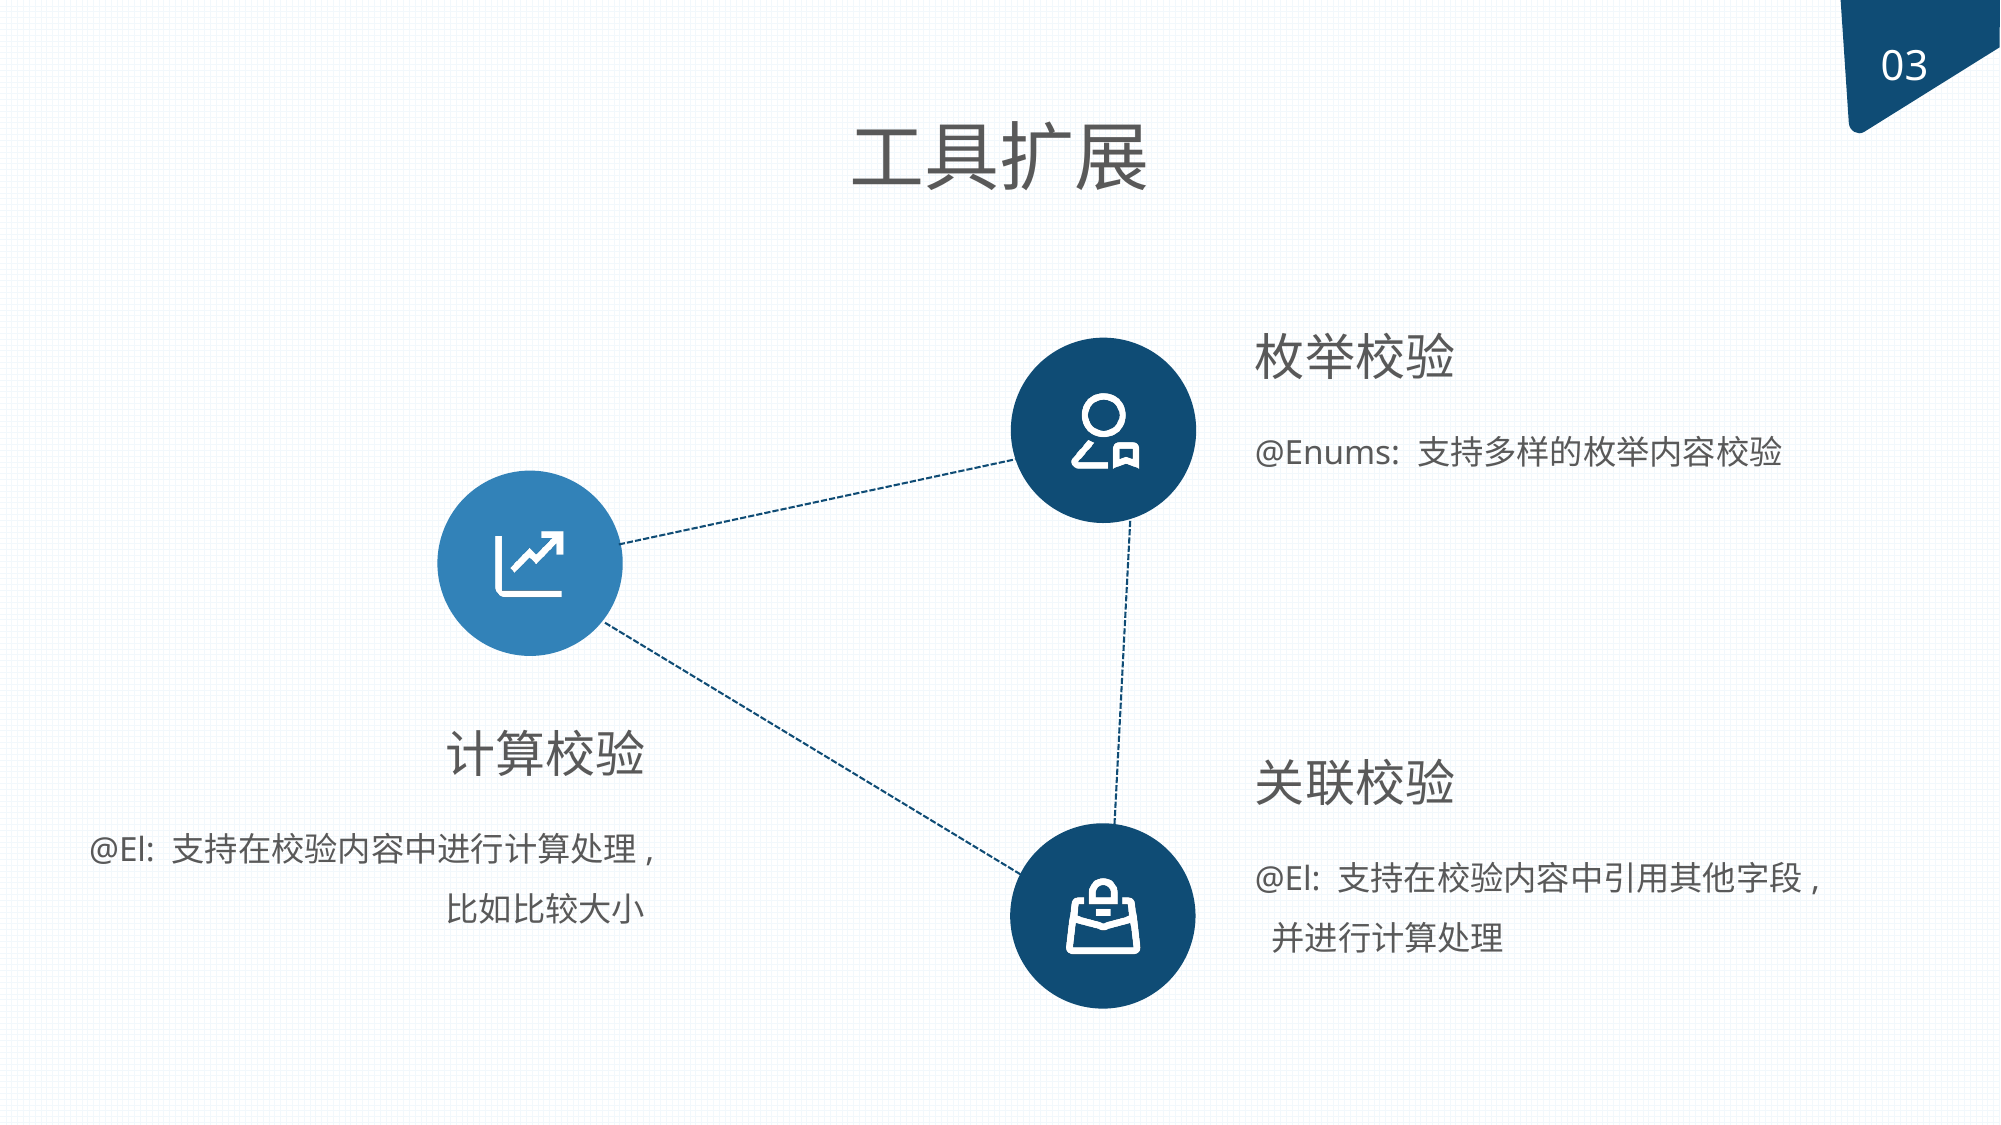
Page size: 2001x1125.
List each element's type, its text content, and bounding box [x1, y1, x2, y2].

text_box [74, 714, 437, 938]
text_box 工具扩展 [756, 101, 1244, 207]
text_box 03 [1865, 6, 1944, 97]
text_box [437, 337, 1197, 1009]
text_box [1240, 743, 1826, 967]
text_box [1240, 317, 1826, 480]
